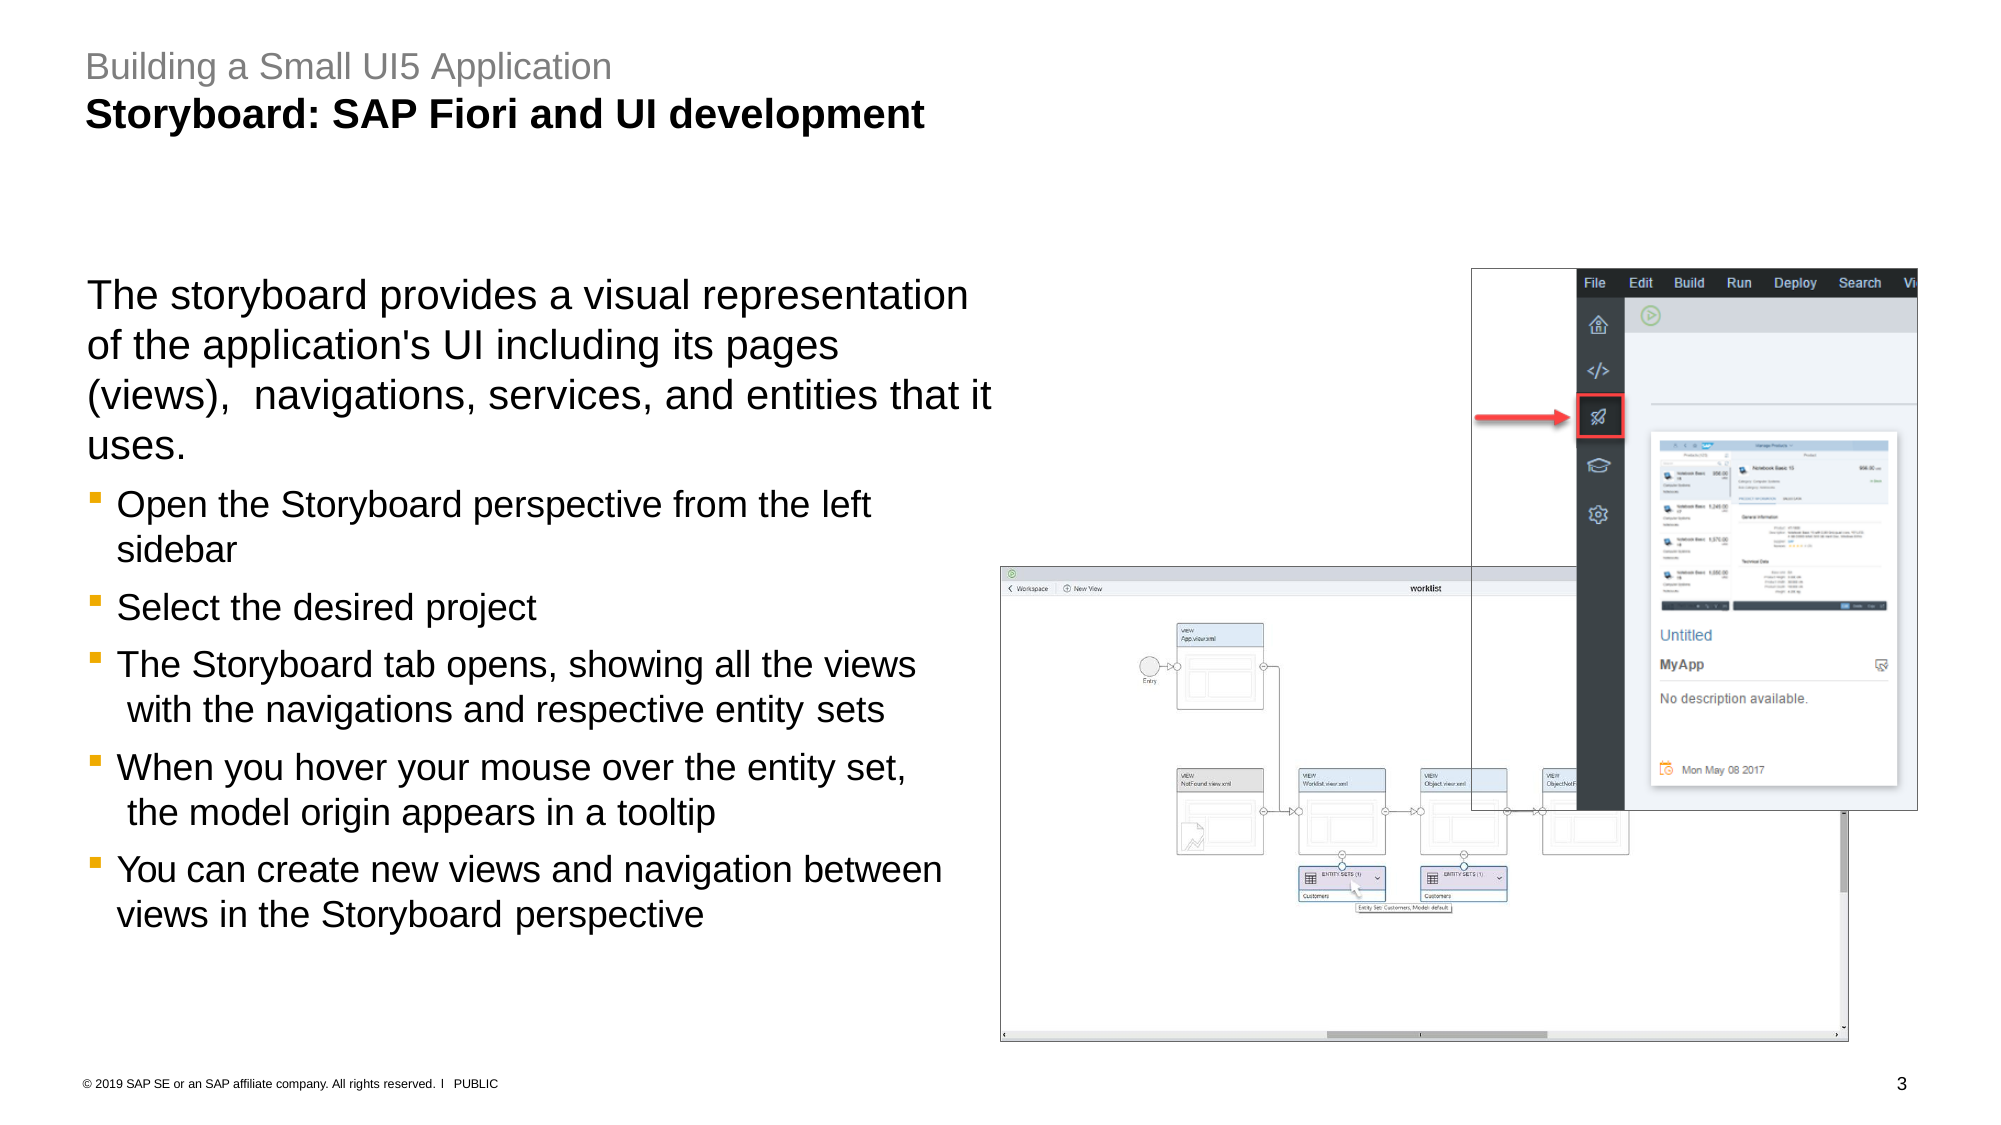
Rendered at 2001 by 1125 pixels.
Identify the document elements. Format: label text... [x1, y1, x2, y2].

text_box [1000, 268, 1919, 1043]
slide_number 3 [1890, 1071, 1925, 1125]
text_box The storyboard provides a visual representation of the application's UI including its pages (views), navigations, services, and entities that it uses. Open the Storyboard perspective from the left sidebar Select the desired project The Storyboard tab opens, showing all the views with the navigations and respective entity sets When you hover your mouse over the entity set, the model origin appears in a tooltip You can create new views and navigation between views in the Storyboard perspective [84, 265, 996, 936]
title Building a Small UI5 Application Storyboard: SAP Fiori and UI development [83, 39, 929, 230]
footer © 2019 SAP SE or an SAP affiliate company. All rights reserved. ǀ PUBLIC [80, 1075, 509, 1125]
